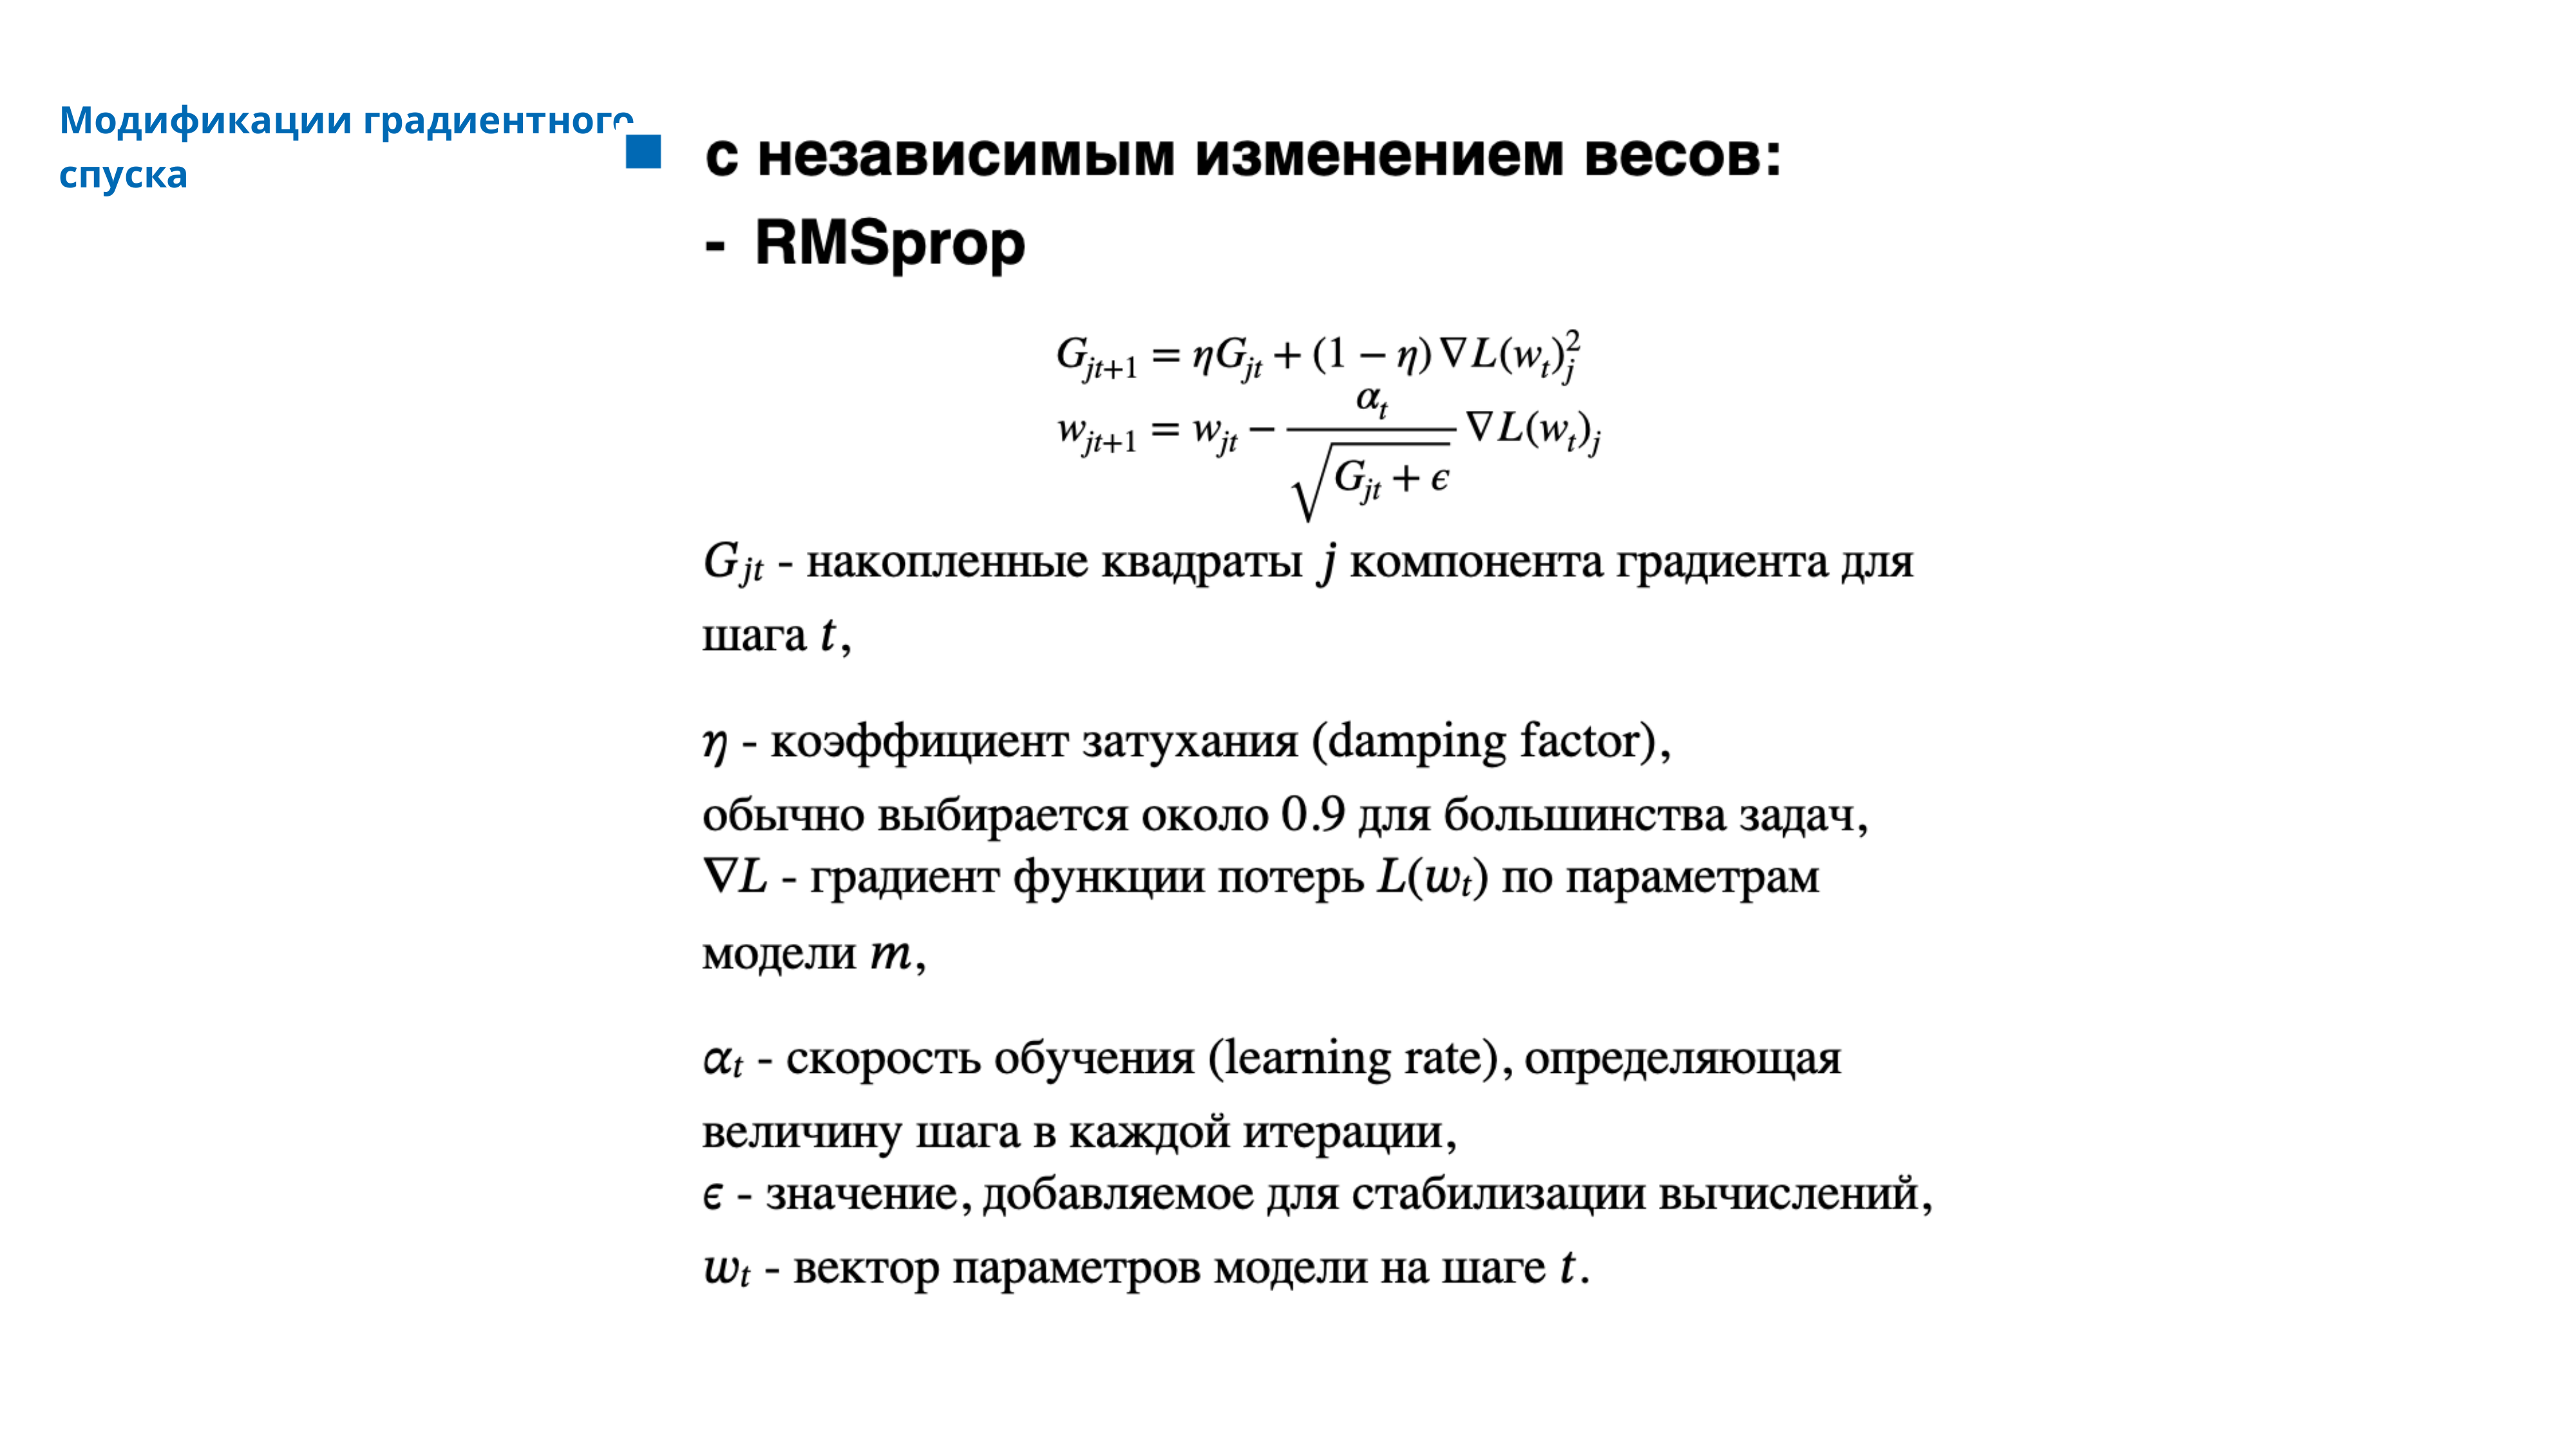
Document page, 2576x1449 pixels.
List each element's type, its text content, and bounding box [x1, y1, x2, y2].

text_box Модификации градиентного спуска [49, 77, 706, 205]
picture [615, 123, 1960, 1326]
